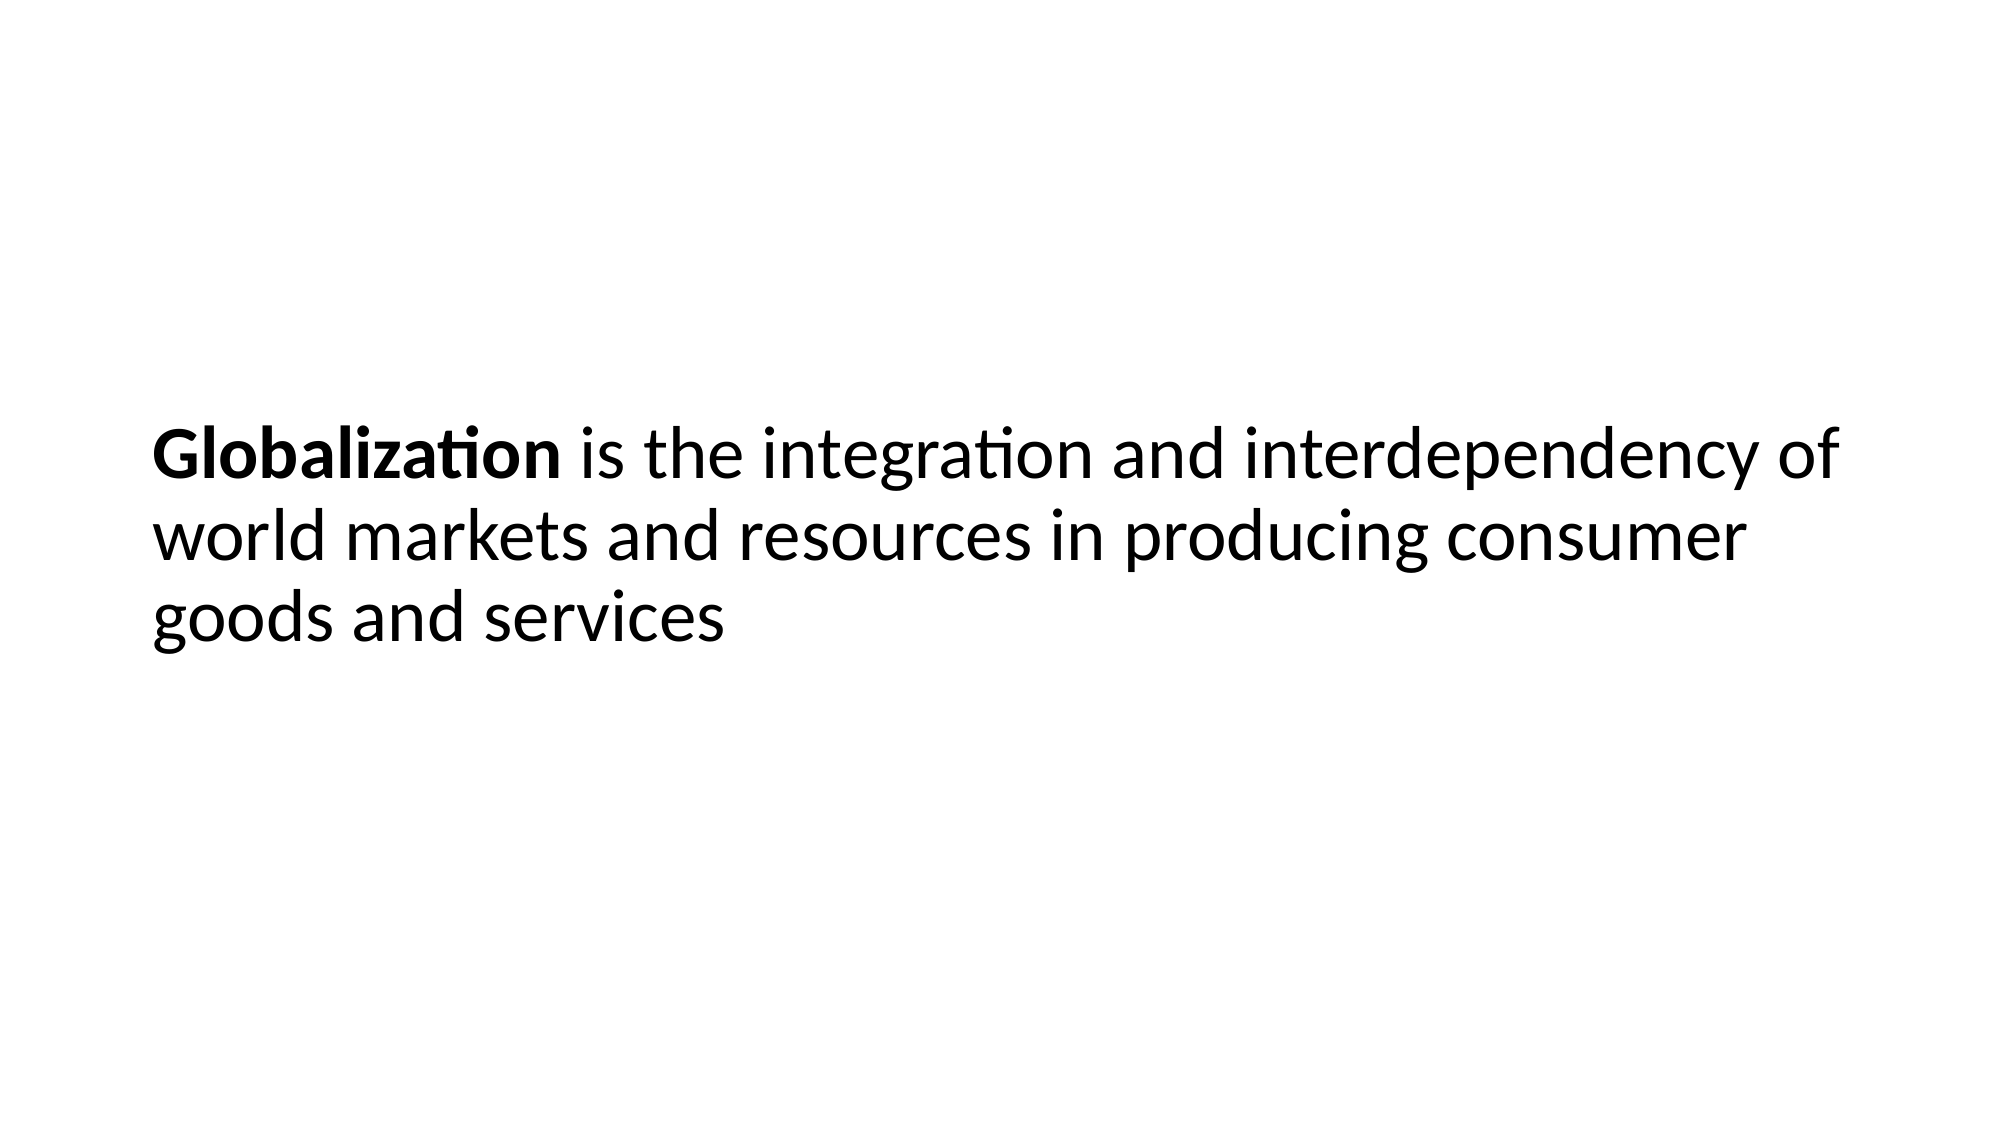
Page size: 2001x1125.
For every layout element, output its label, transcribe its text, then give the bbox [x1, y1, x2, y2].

list Globalization is the integration and interdependency of world markets and resources in producing consumer goods and services [137, 406, 1863, 719]
